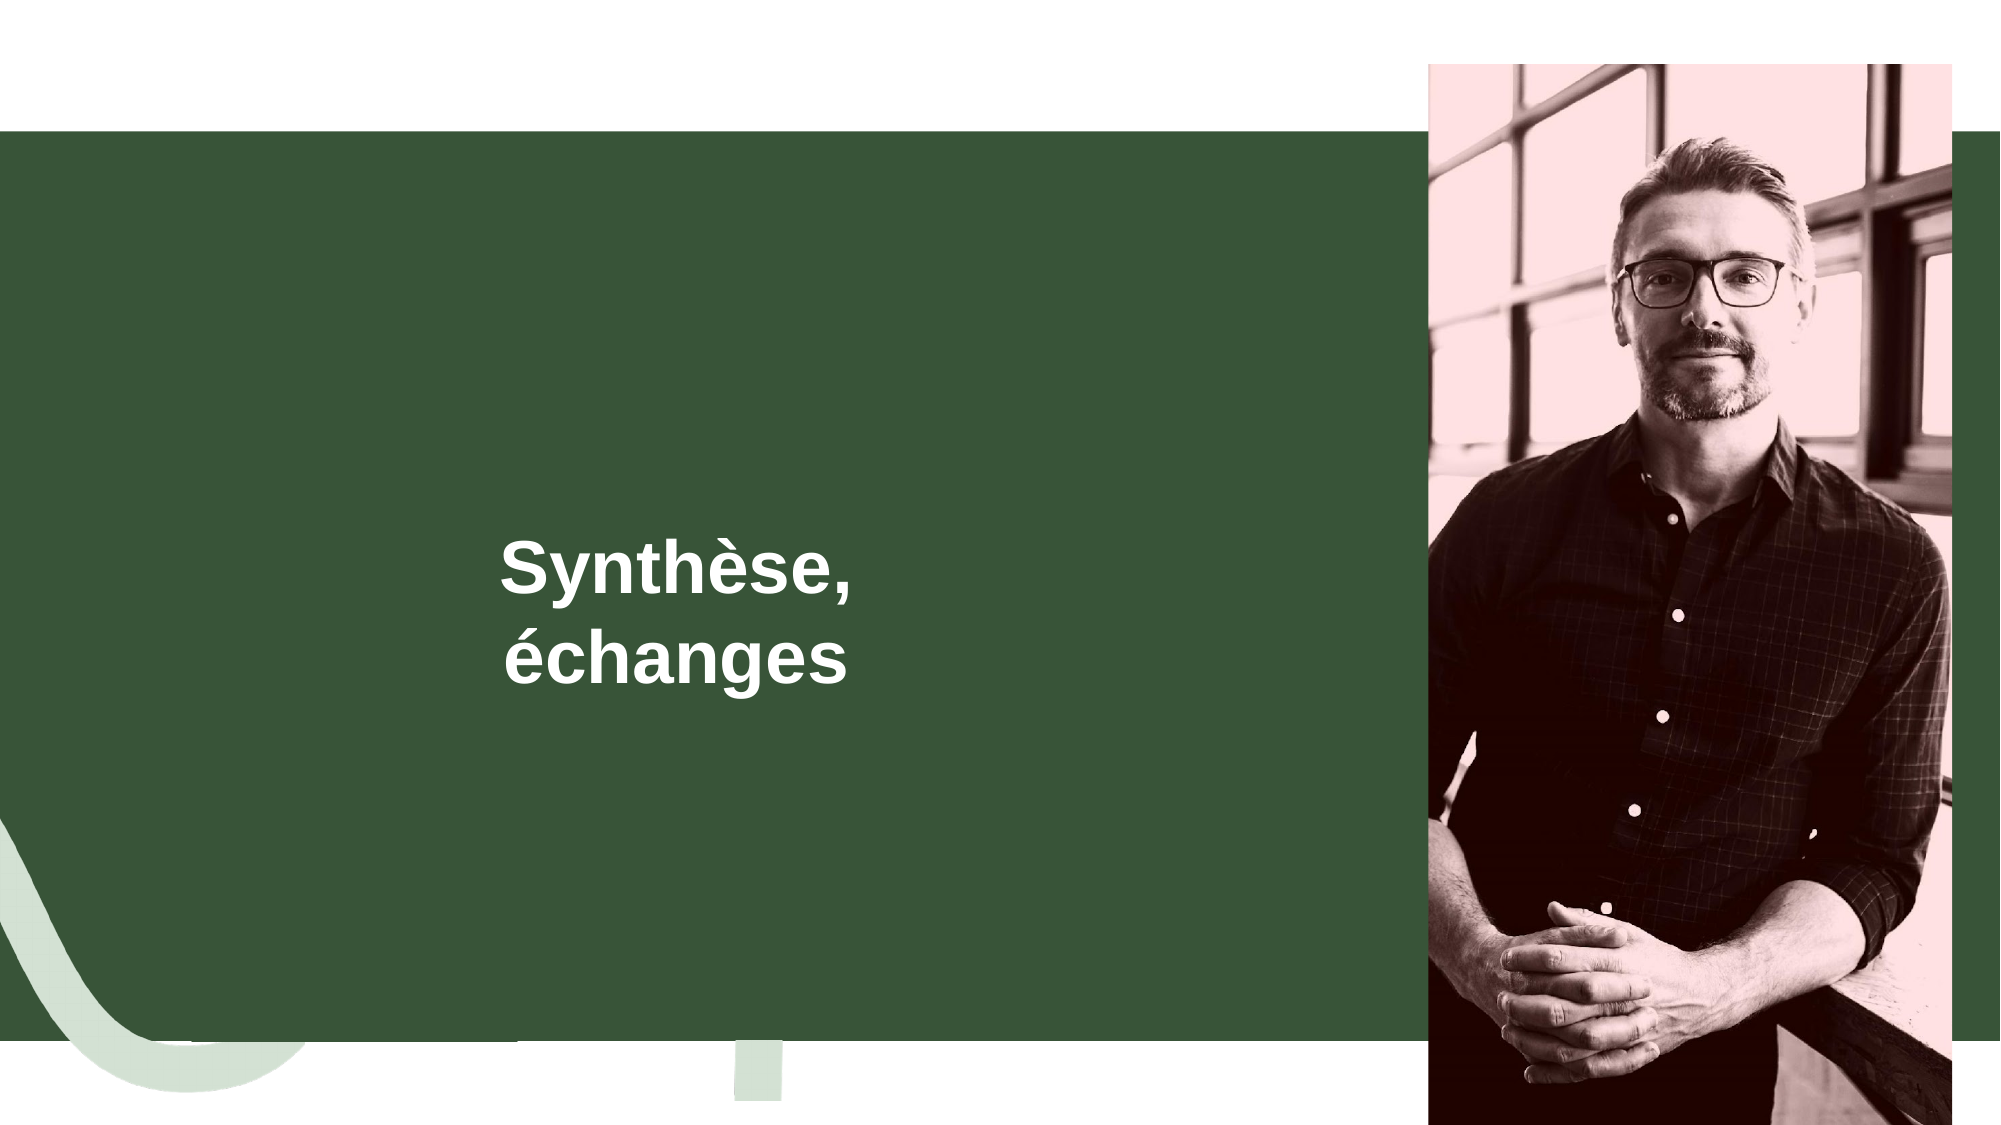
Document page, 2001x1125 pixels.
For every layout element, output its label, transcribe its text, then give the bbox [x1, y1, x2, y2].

picture [651, 1040, 784, 1101]
picture [0, 656, 305, 1125]
text_box Synthèse, échanges [349, 515, 1000, 699]
picture [1428, 64, 1953, 1125]
